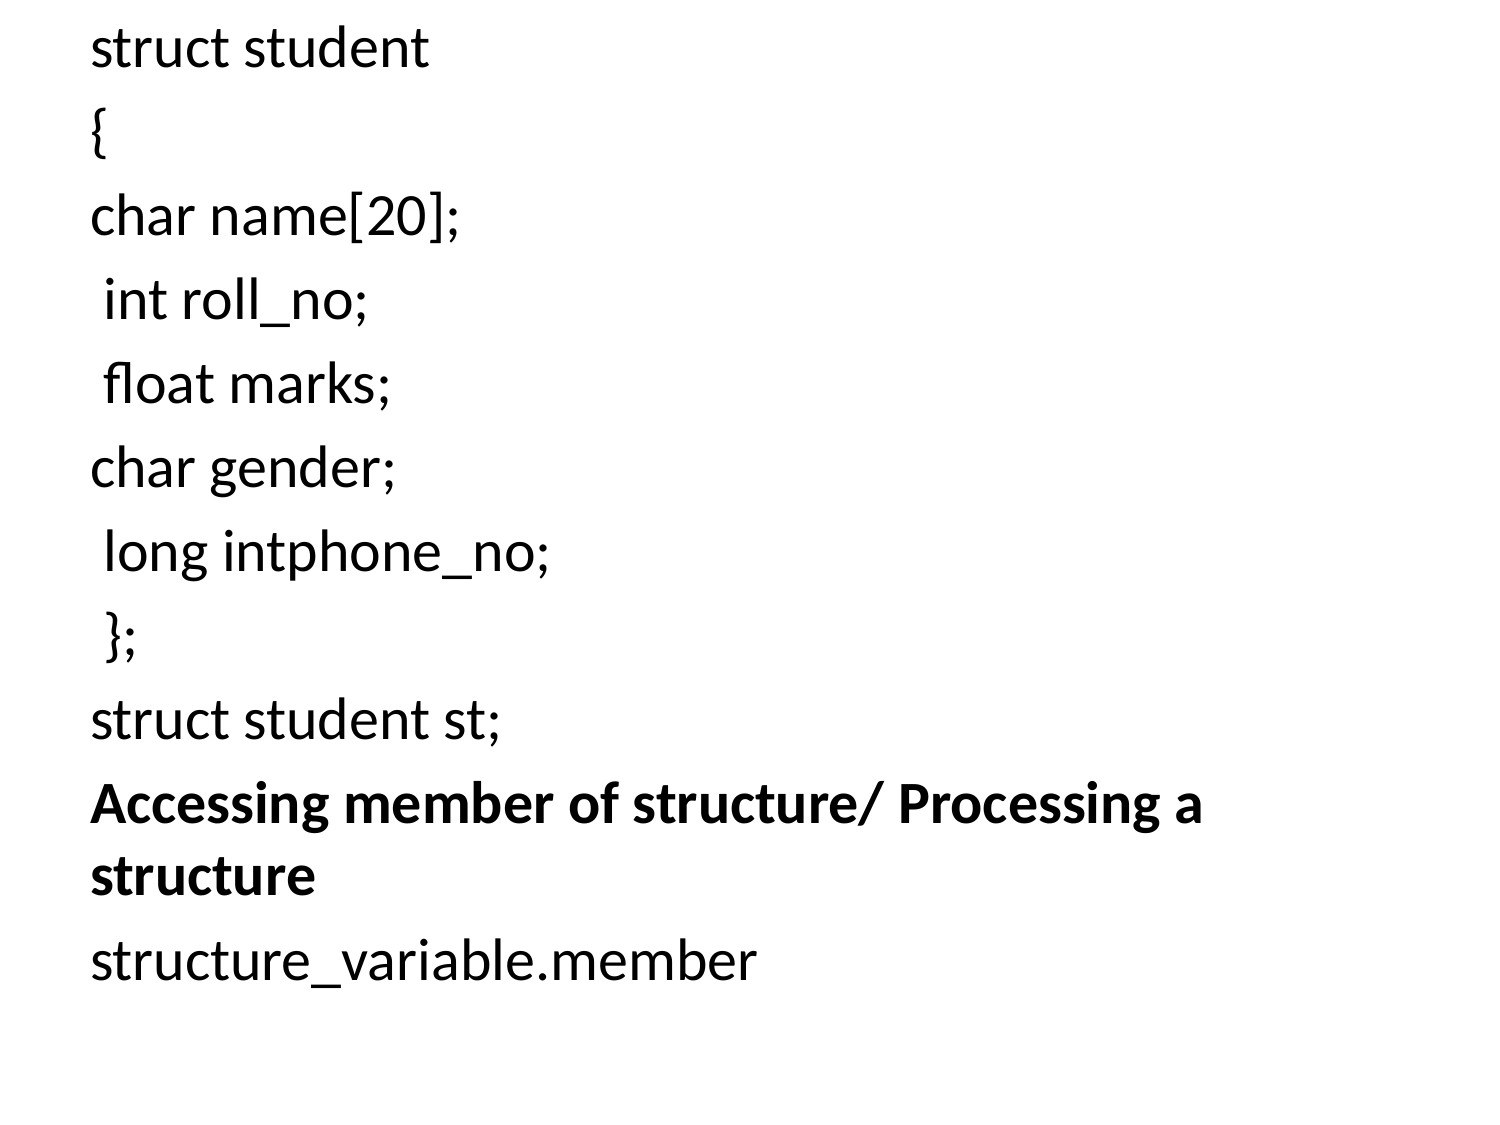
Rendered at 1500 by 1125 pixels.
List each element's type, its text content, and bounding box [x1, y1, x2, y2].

list struct student { char name[20]; int roll_no; float marks; char gender; long intphone_no; }; struct student st; Accessing member of structure/ Processing a structure structure_variable.member [75, 0, 1425, 1005]
